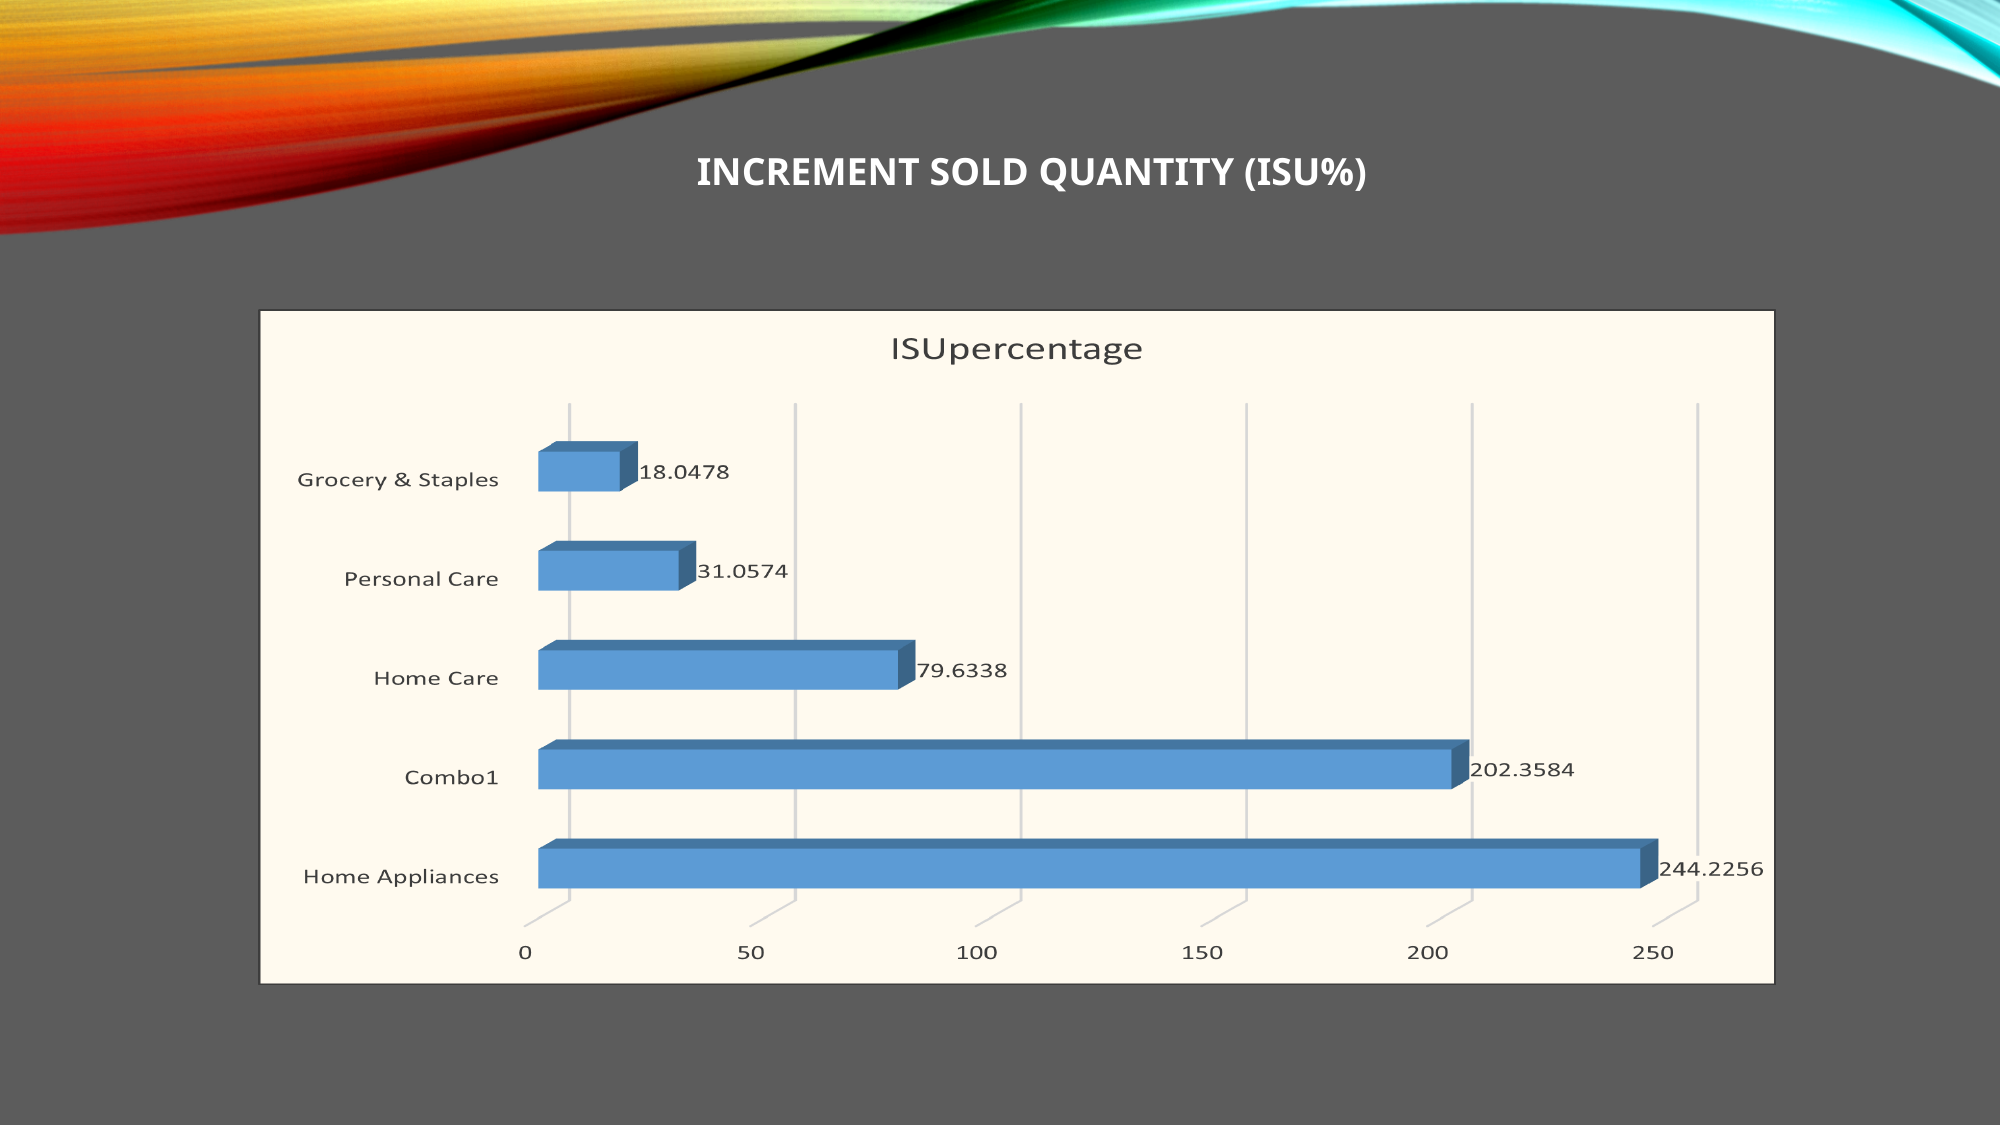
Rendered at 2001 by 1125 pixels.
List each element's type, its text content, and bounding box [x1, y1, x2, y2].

picture [0, 0, 2000, 237]
picture [257, 309, 1776, 985]
text_box INCREMENT SOLD QUANTITY (ISU%) [682, 140, 1383, 246]
